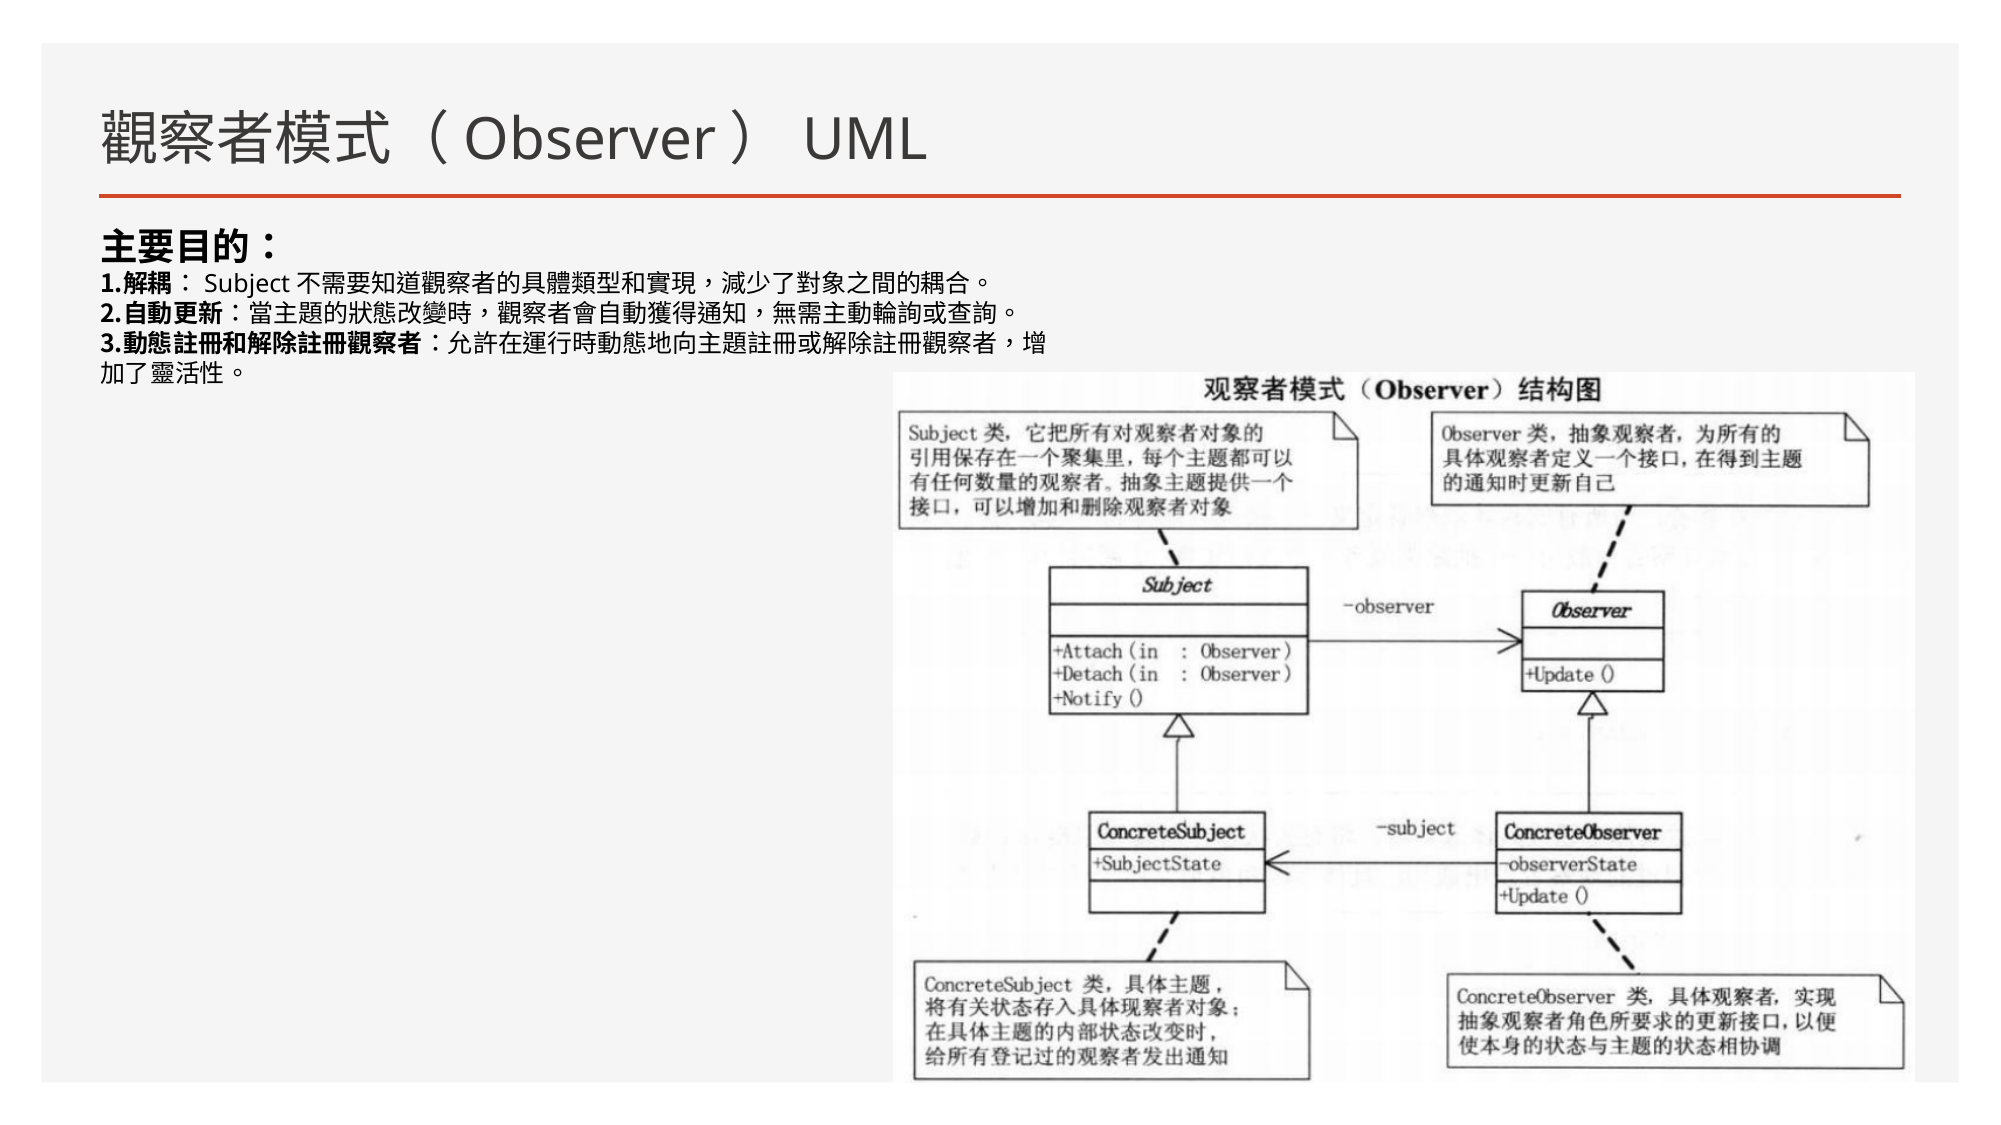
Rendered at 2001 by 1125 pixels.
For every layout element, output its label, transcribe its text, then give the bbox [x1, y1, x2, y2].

title 觀察者模式（Observer）UML [85, 73, 1214, 179]
picture [893, 372, 1915, 1083]
text_box 主要目的： 解耦：Subject不需要知道觀察者的具體類型和實現，減少了對象之間的耦合。 自動更新：當主題的狀態改變時，觀察者會自動獲得通知，無需主動輪詢或查詢。 動態註冊和解除註冊觀察者：允許在運行時動態地向主題註冊或解除註冊觀察者，增加了靈活性。 [85, 215, 1086, 395]
